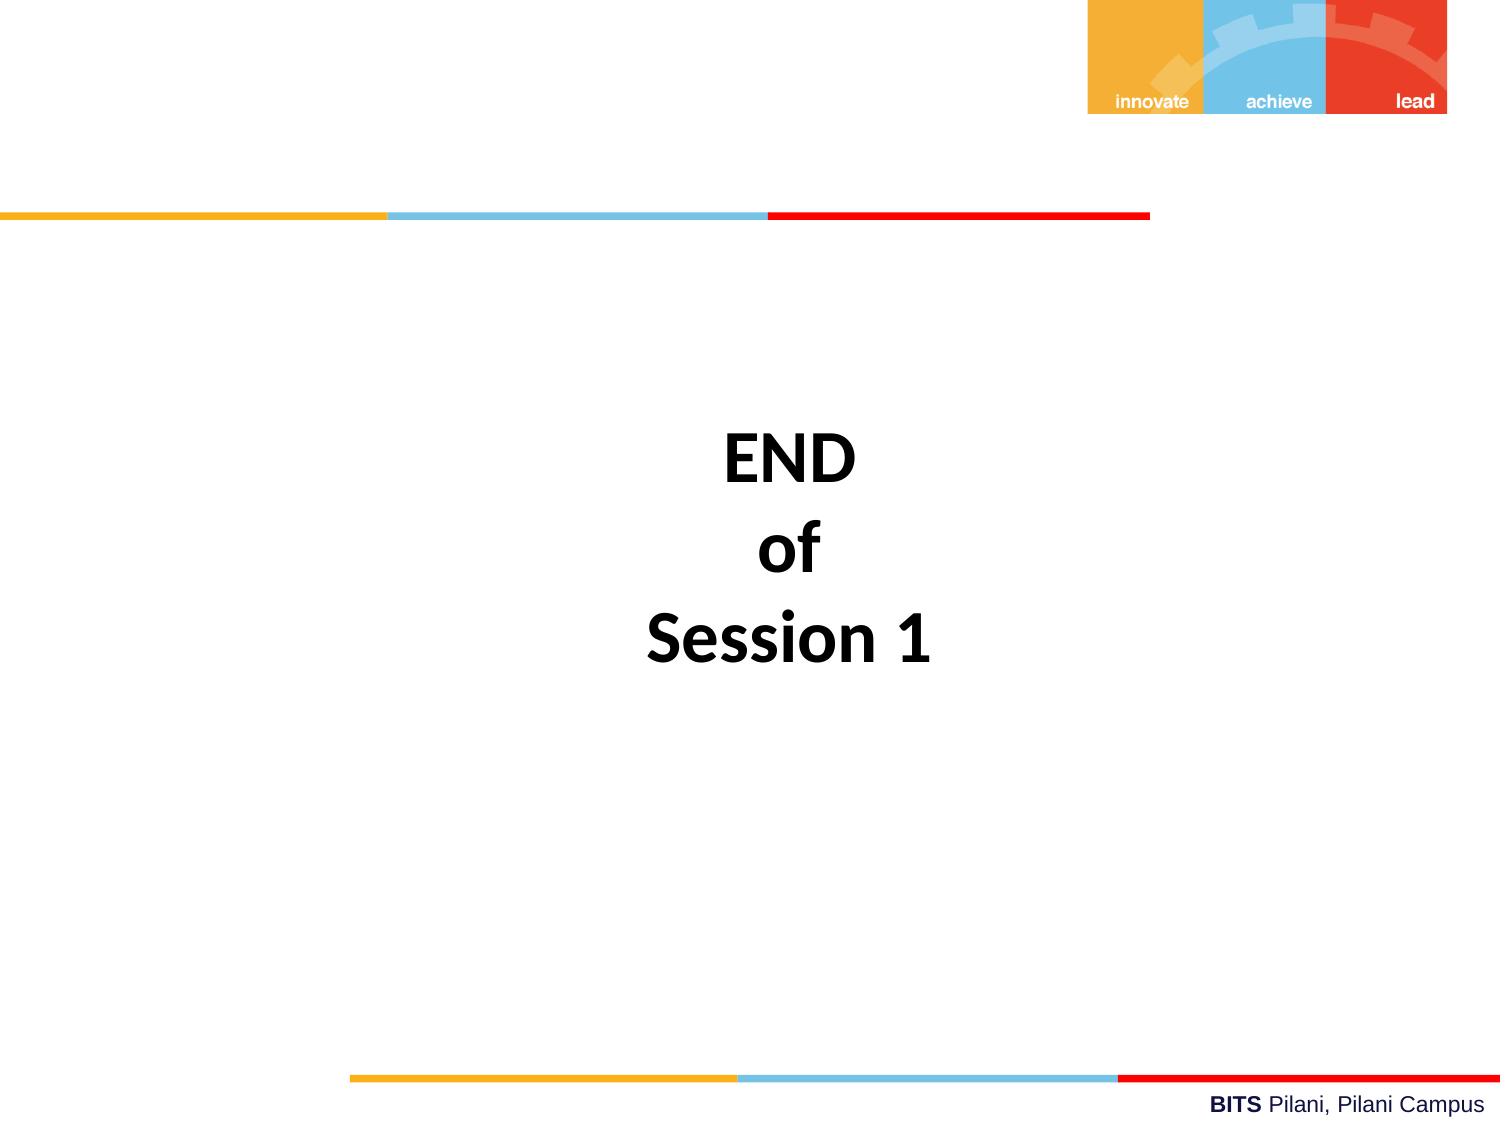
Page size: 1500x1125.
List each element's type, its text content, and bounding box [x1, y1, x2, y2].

title END of Session 1 [289, 400, 1290, 739]
picture [1087, 0, 1448, 114]
